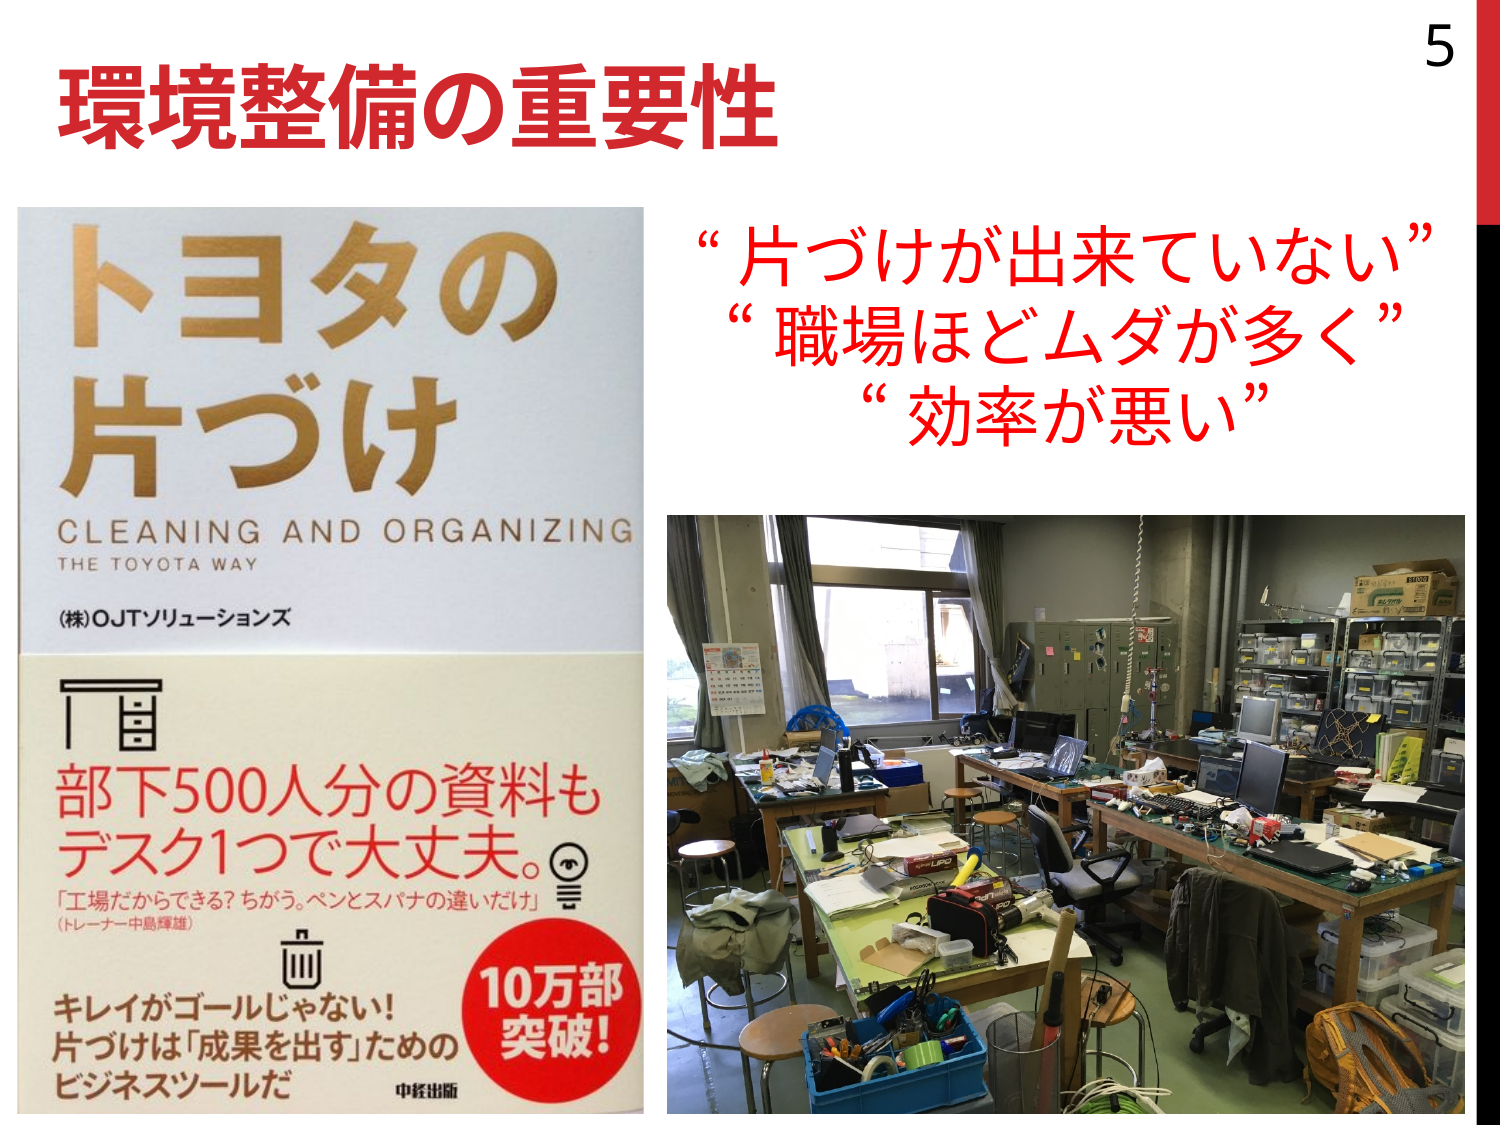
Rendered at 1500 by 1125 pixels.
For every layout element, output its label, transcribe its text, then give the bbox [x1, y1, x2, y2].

picture [17, 206, 645, 1114]
slide_number 5 [1408, 18, 1500, 79]
picture [666, 514, 1465, 1114]
text_box “片づけが出来ていない” “職場ほどムダが多く” “効率が悪い” [667, 207, 1465, 462]
title 環境整備の重要性 [41, 42, 845, 168]
